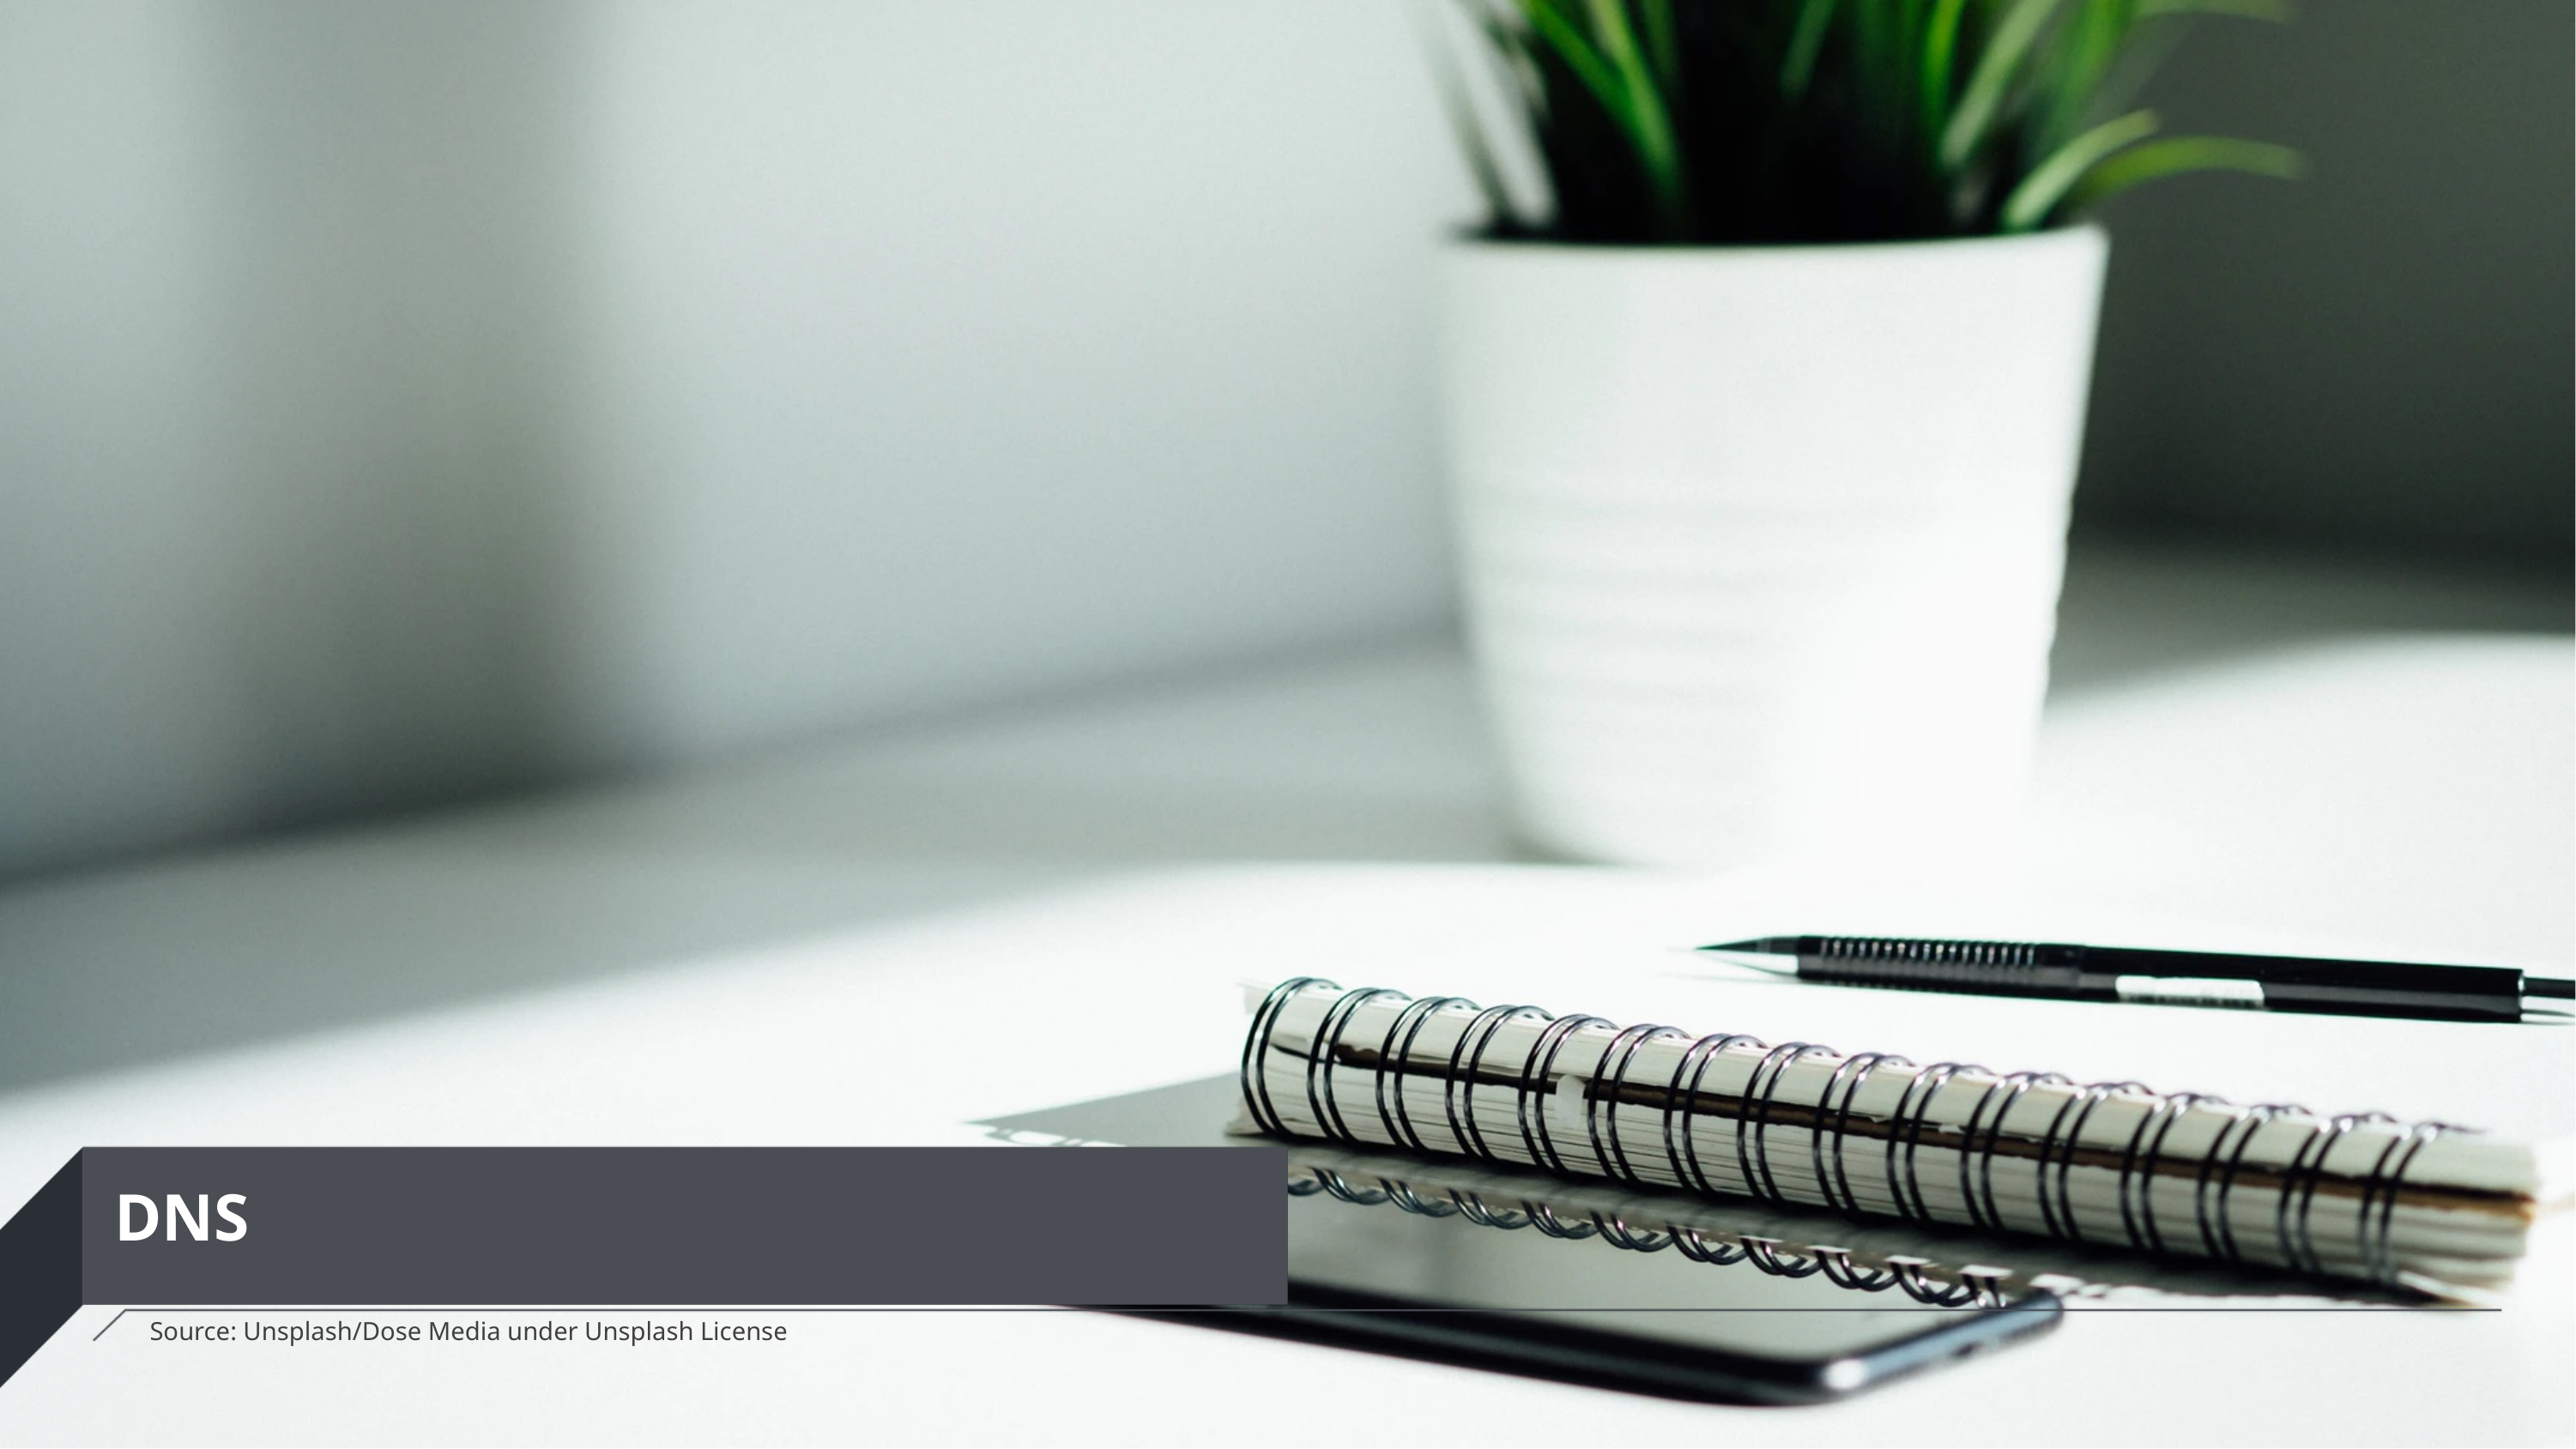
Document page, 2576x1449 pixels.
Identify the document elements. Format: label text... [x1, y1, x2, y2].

text_box Source: Unsplash/Dose Media under Unsplash License [136, 1309, 801, 1352]
title DNS [101, 1179, 1257, 1263]
picture [0, 0, 2576, 1448]
